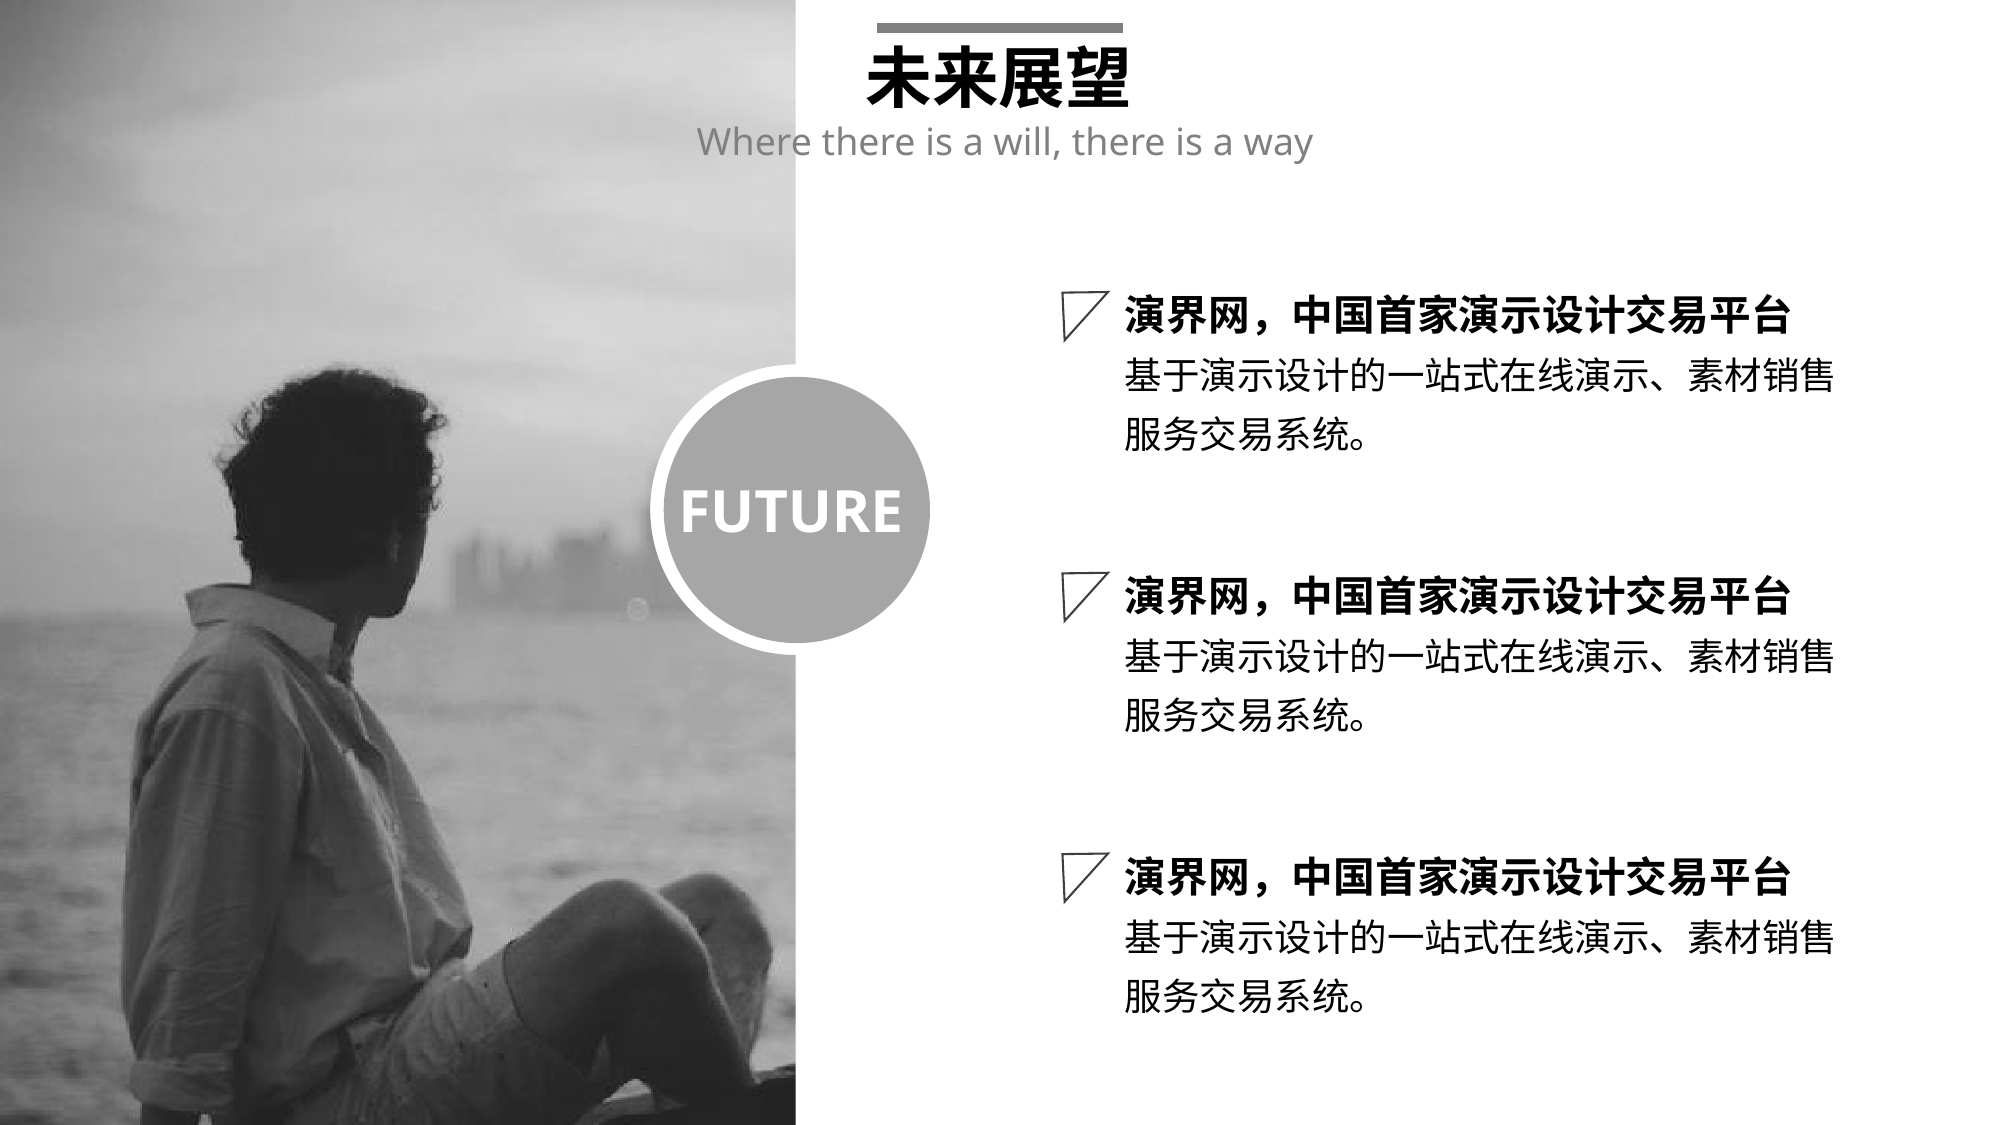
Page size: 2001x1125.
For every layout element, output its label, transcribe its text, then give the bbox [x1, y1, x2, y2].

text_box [663, 376, 941, 644]
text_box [1063, 547, 1913, 747]
picture [0, 0, 796, 1125]
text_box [1063, 828, 1913, 1027]
text_box 未来展望 [850, 28, 1150, 110]
text_box Where there is a will, there is a way [796, 110, 1330, 170]
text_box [1063, 266, 1913, 466]
